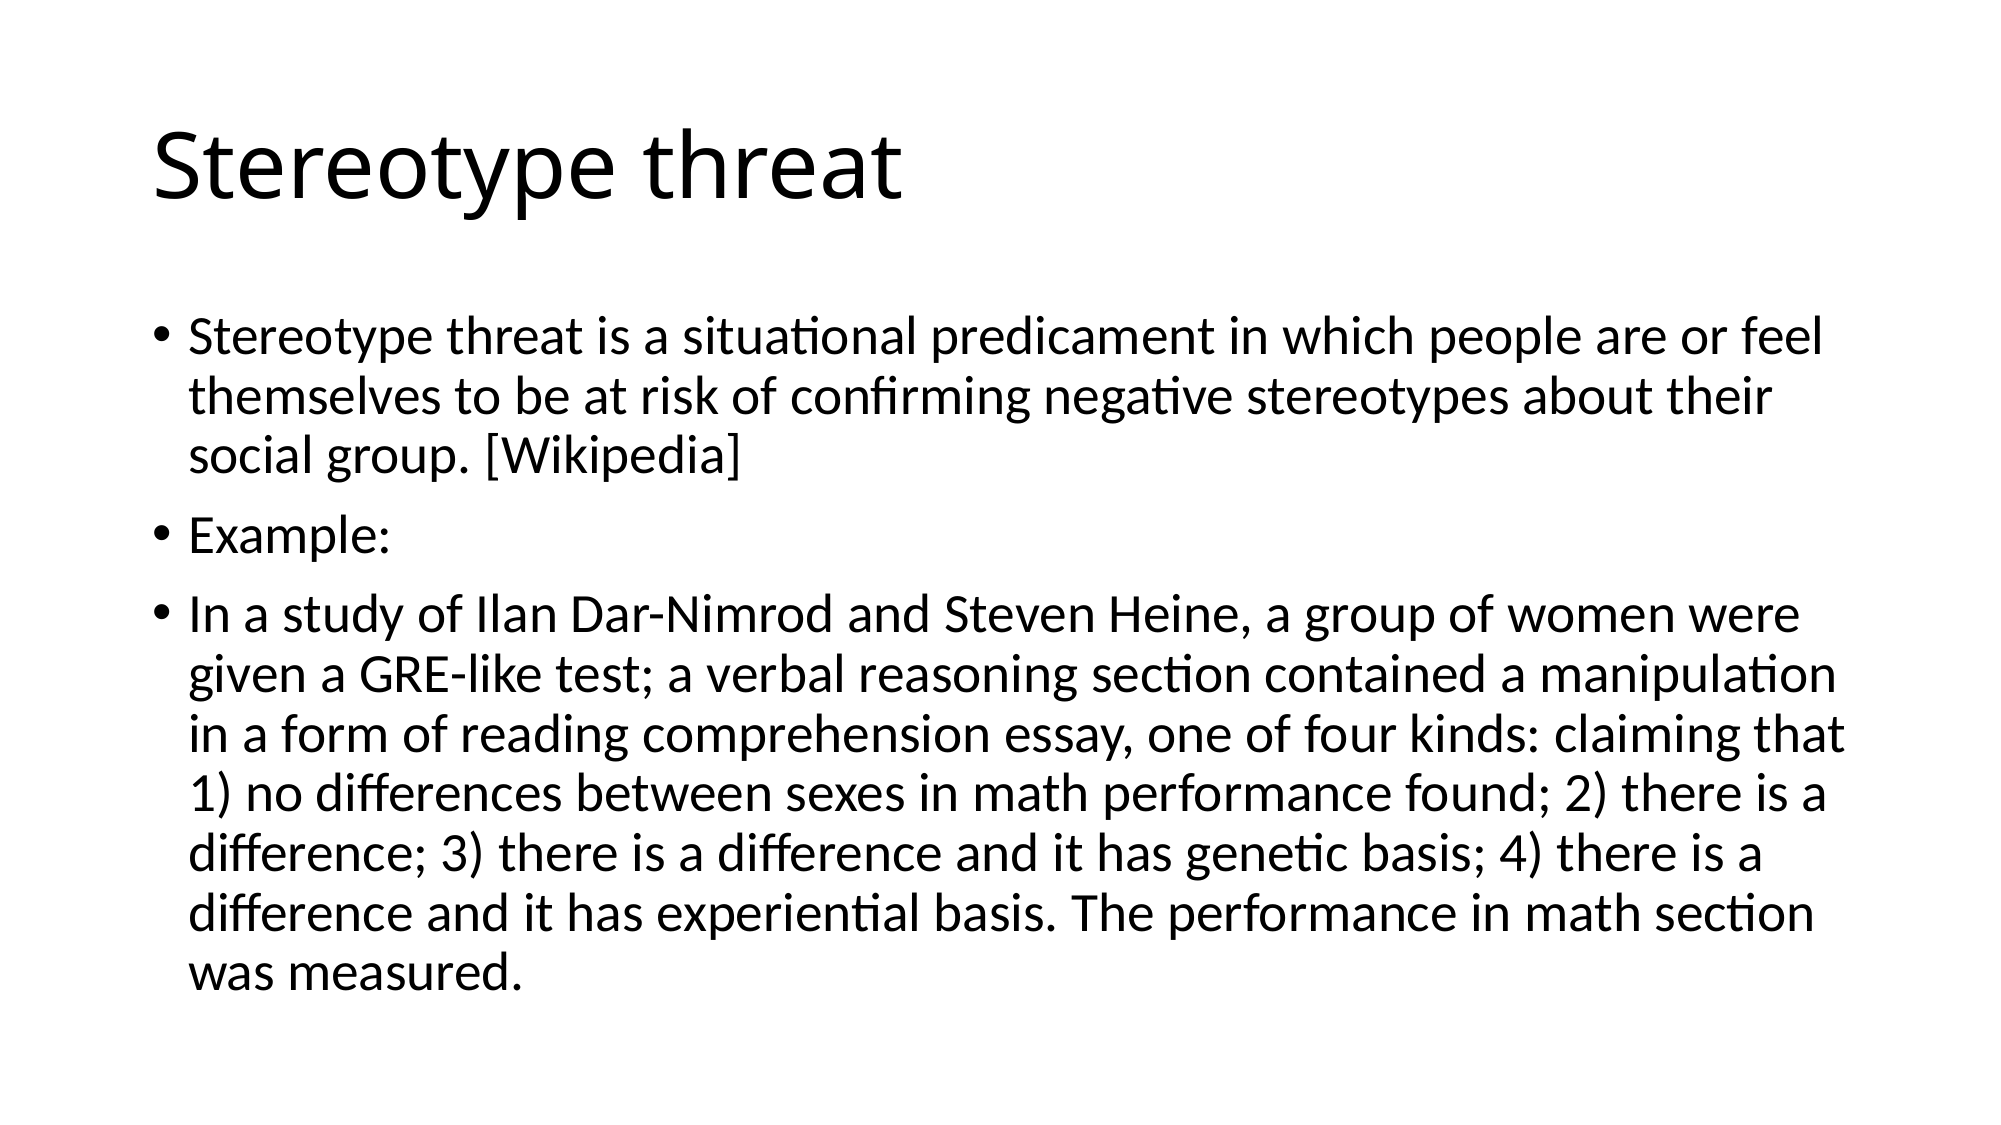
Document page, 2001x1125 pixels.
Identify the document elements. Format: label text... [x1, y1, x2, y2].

list Stereotype threat is a situational predicament in which people are or feel themselves to be at risk of confirming negative stereotypes about their social group. [Wikipedia] Example: In a study of Ilan Dar-Nimrod and Steven Heine, a group of women were given a GRE-like test; a verbal reasoning section contained a manipulation in a form of reading comprehension essay, one of four kinds: claiming that 1) no differences between sexes in math performance found; 2) there is a difference; 3) there is a difference and it has genetic basis; 4) there is a difference and it has experiential basis. The performance in math section was measured. [137, 299, 1863, 1014]
title Stereotype threat [137, 59, 1863, 278]
